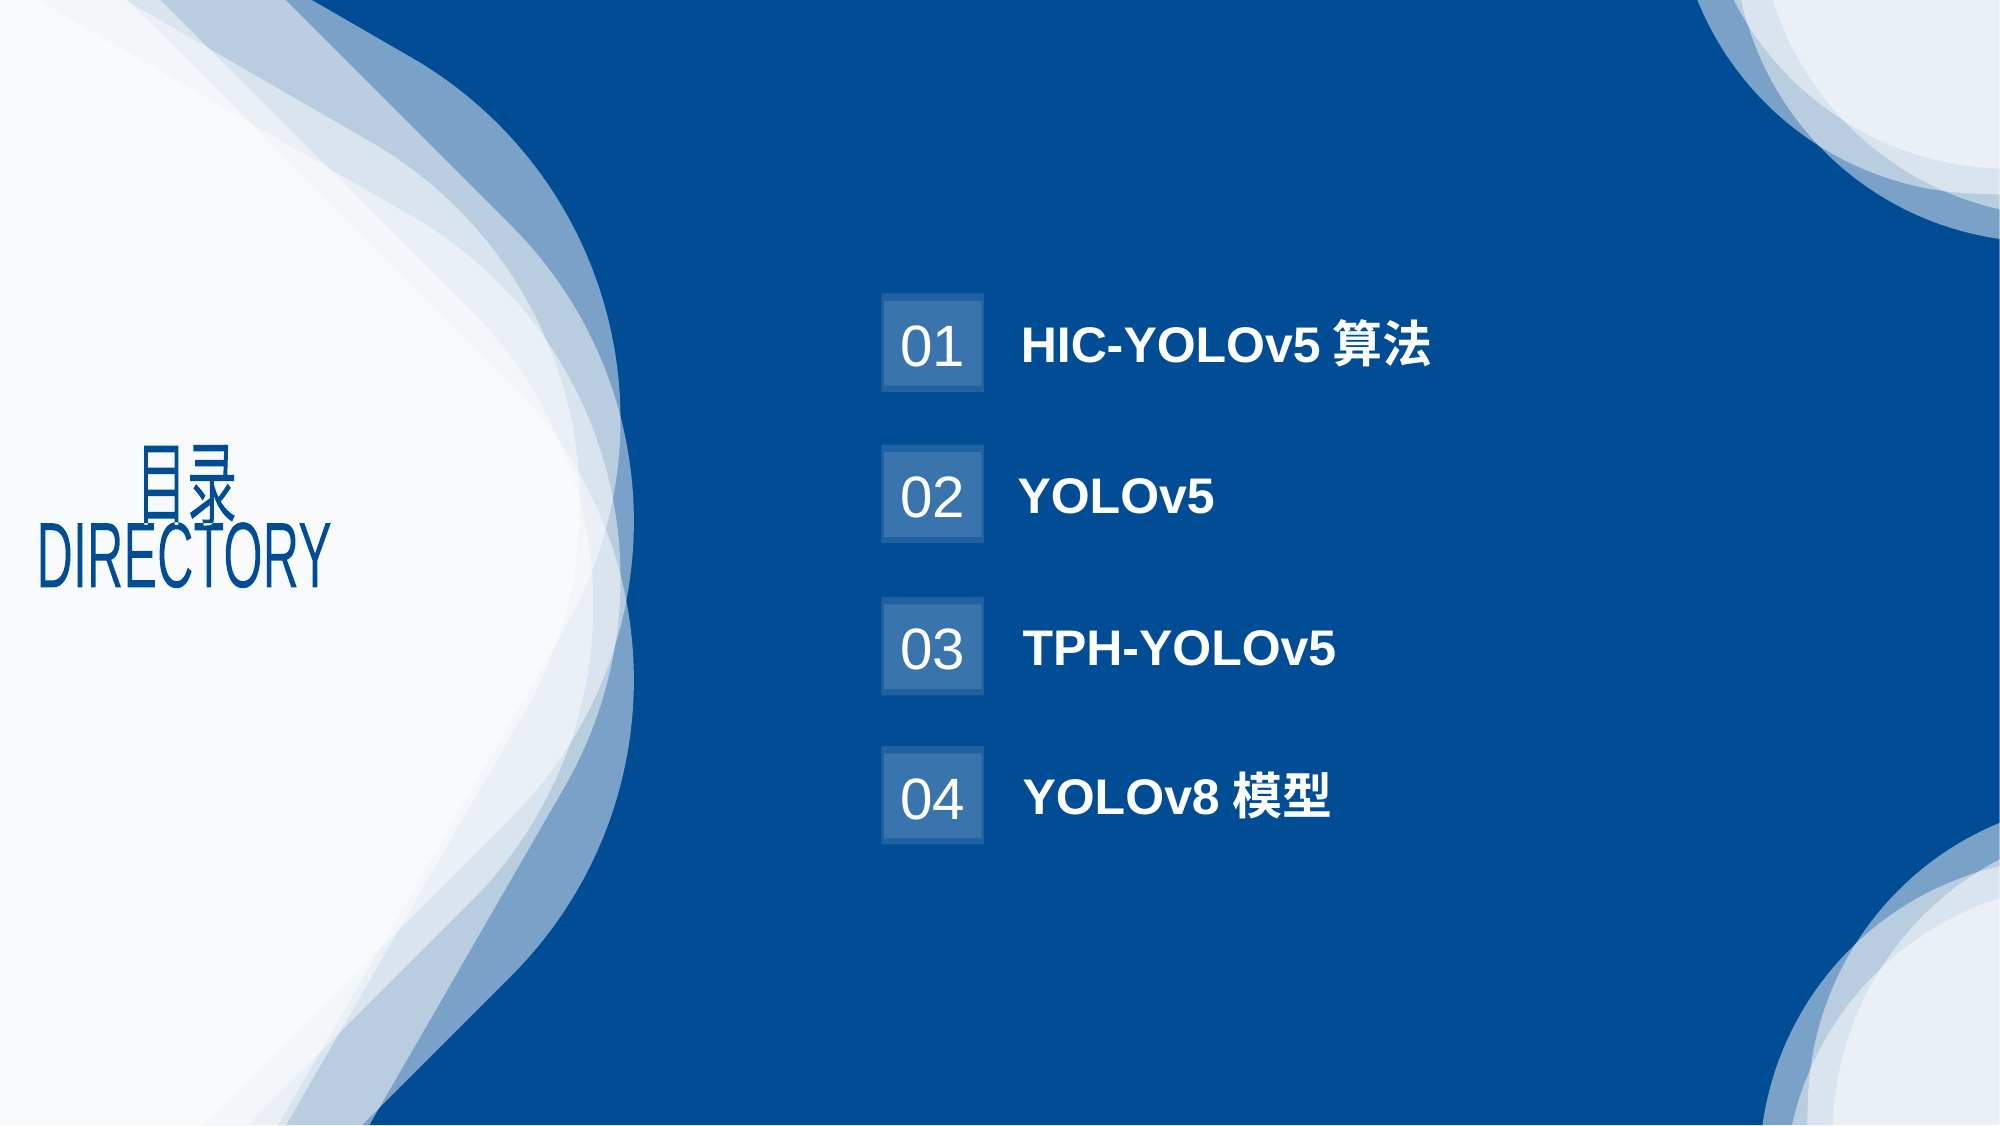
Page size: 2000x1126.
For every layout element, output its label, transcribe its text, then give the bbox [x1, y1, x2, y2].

text_box YOLOv5 [1002, 455, 1829, 531]
text_box TPH-YOLOv5 [1008, 608, 1834, 683]
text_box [881, 596, 984, 696]
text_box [1681, 0, 2000, 201]
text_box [881, 745, 984, 845]
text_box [1800, 806, 2000, 1126]
text_box [519, 0, 2000, 1126]
text_box HIC-YOLOv5算法 [1006, 304, 1832, 380]
text_box YOLOv8模型 [1008, 757, 1834, 833]
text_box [0, 0, 519, 1126]
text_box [881, 293, 984, 392]
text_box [881, 444, 984, 544]
